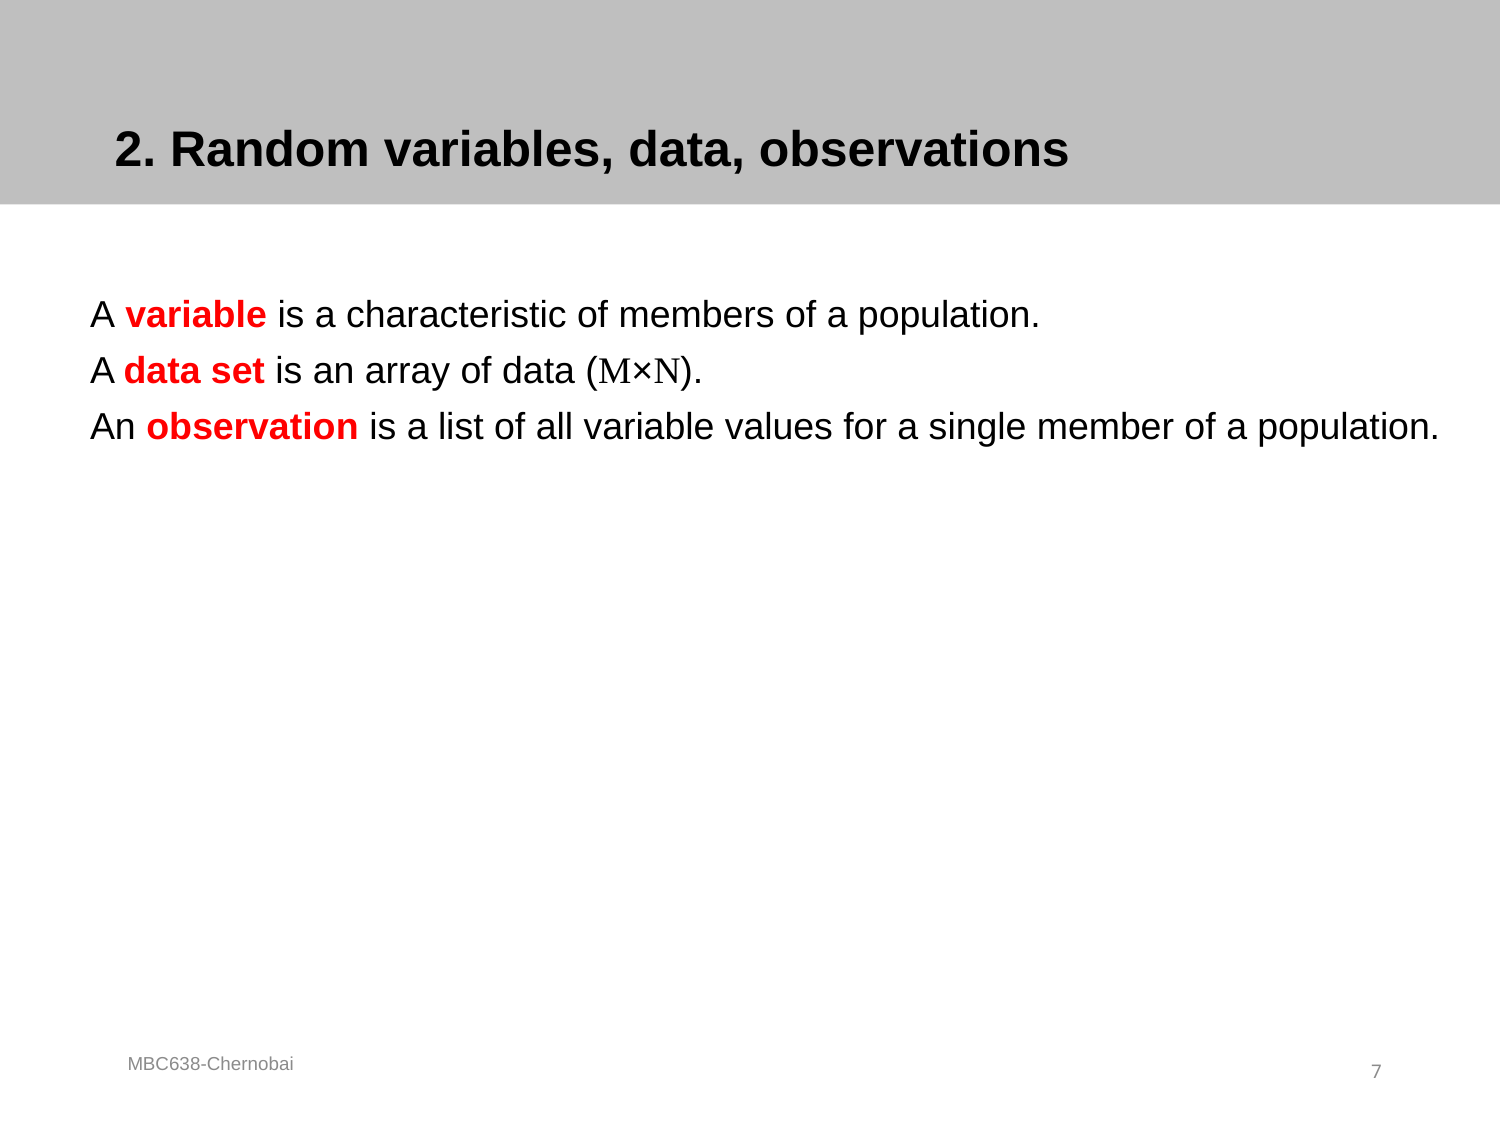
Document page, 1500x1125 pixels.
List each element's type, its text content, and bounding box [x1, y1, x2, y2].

title 2. Random variables, data, observations [99, 41, 1394, 259]
list A variable is a characteristic of members of a population. A data set is an array of data (M×N). An observation is a list of all variable values for a single member of a population. [75, 287, 1463, 888]
slide_number 7 [1059, 1042, 1397, 1103]
slide_number MBC638-Chernobai [112, 1025, 425, 1100]
text_box [0, 0, 1500, 205]
